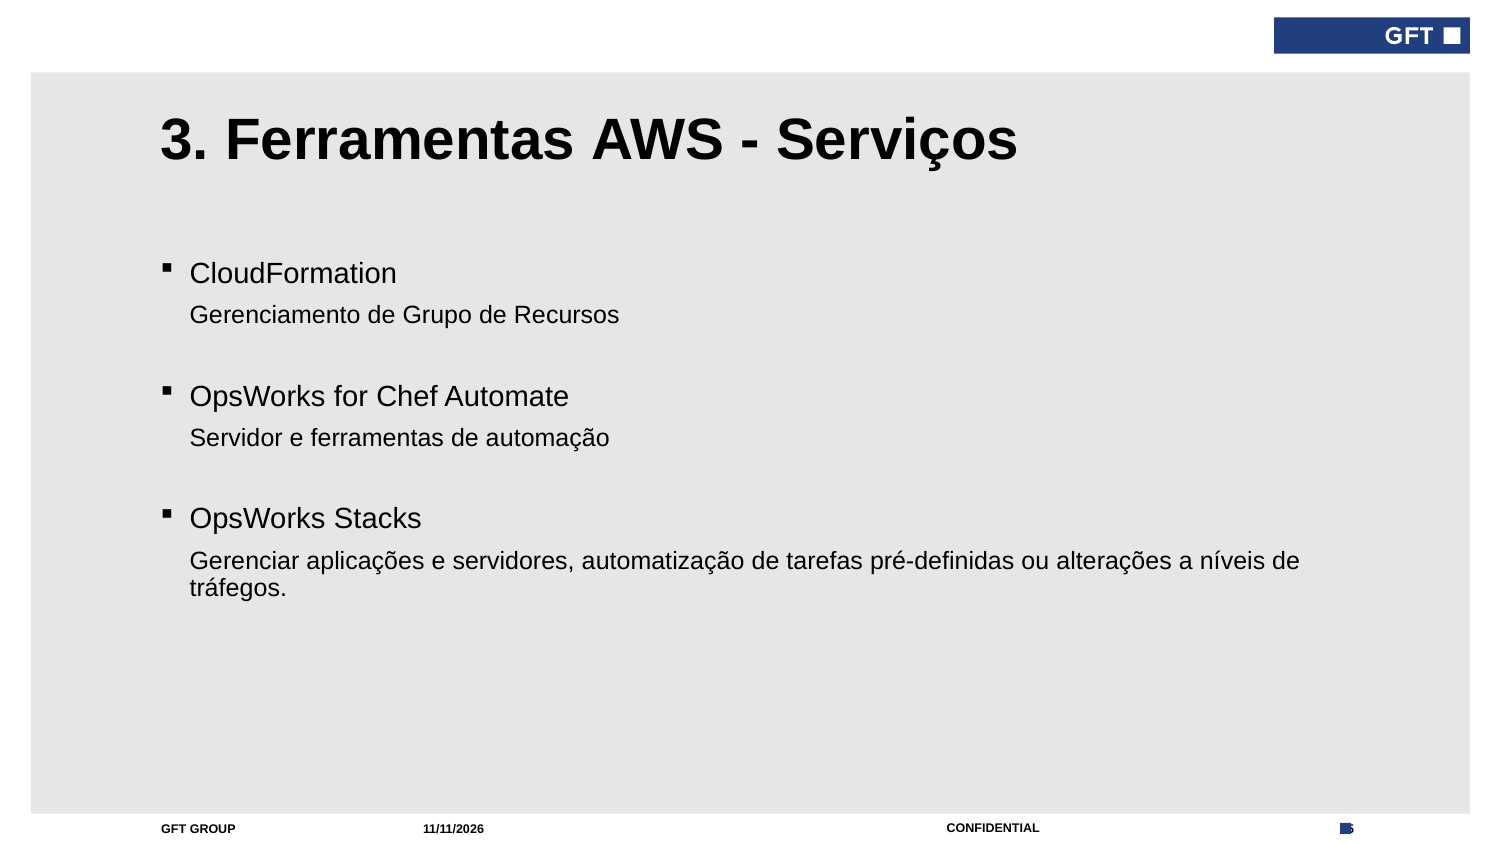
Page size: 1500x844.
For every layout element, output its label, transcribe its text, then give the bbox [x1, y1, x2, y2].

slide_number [422, 820, 488, 837]
list CloudFormation Gerenciamento de Grupo de Recursos OpsWorks for Chef Automate Servidor e ferramentas de automação OpsWorks Stacks Gerenciar aplicações e servidores, automatização de tarefas pré-definidas ou alterações a níveis de tráfegos. [160, 258, 1341, 650]
title 3. Ferramentas AWS - Serviços [160, 108, 1340, 173]
